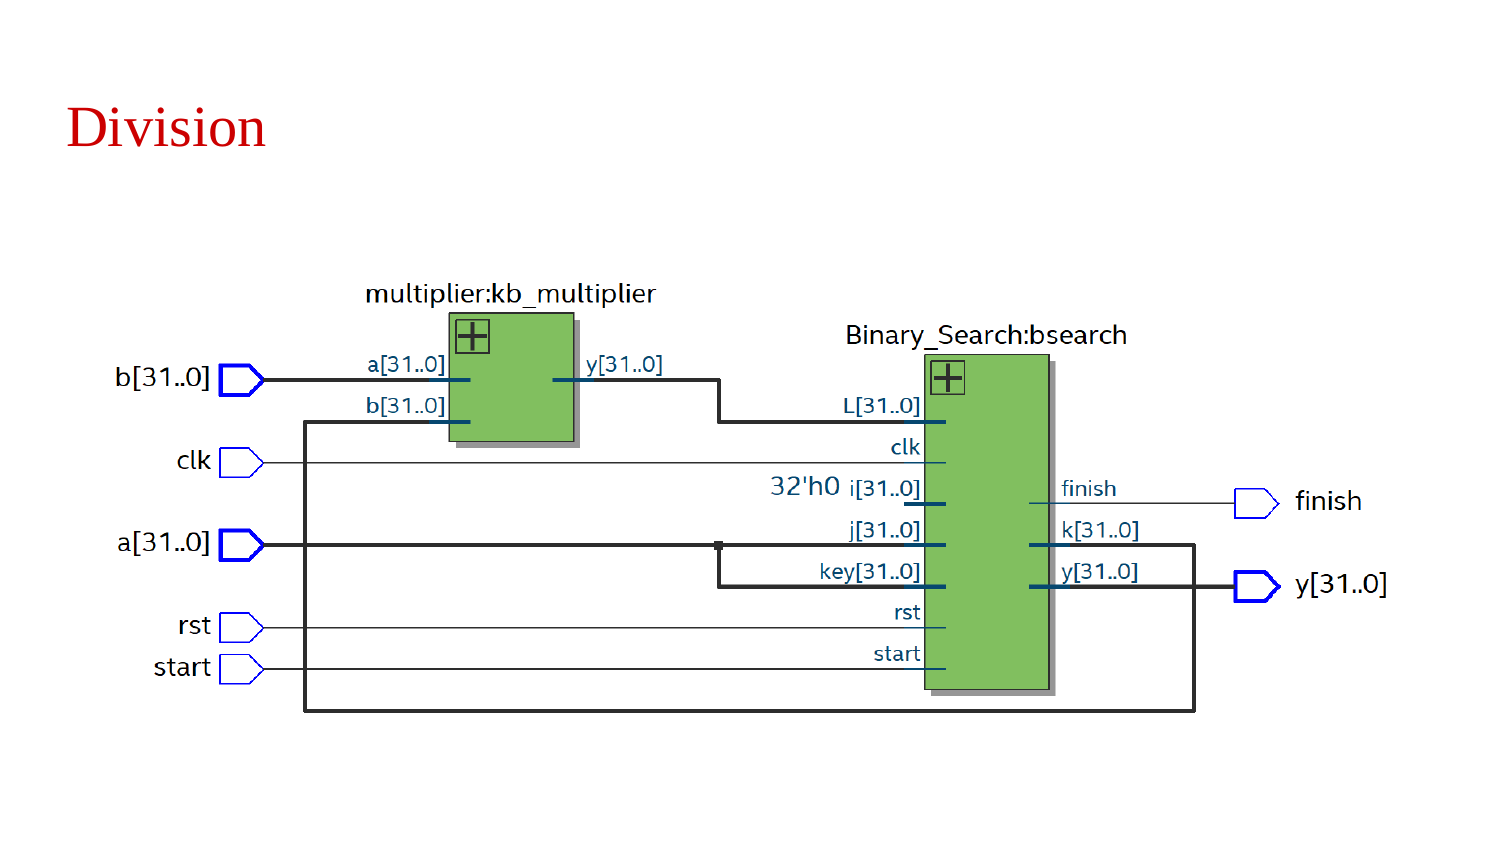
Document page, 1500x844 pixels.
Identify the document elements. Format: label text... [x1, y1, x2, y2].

title Division [51, 72, 1449, 167]
picture [106, 203, 1394, 776]
